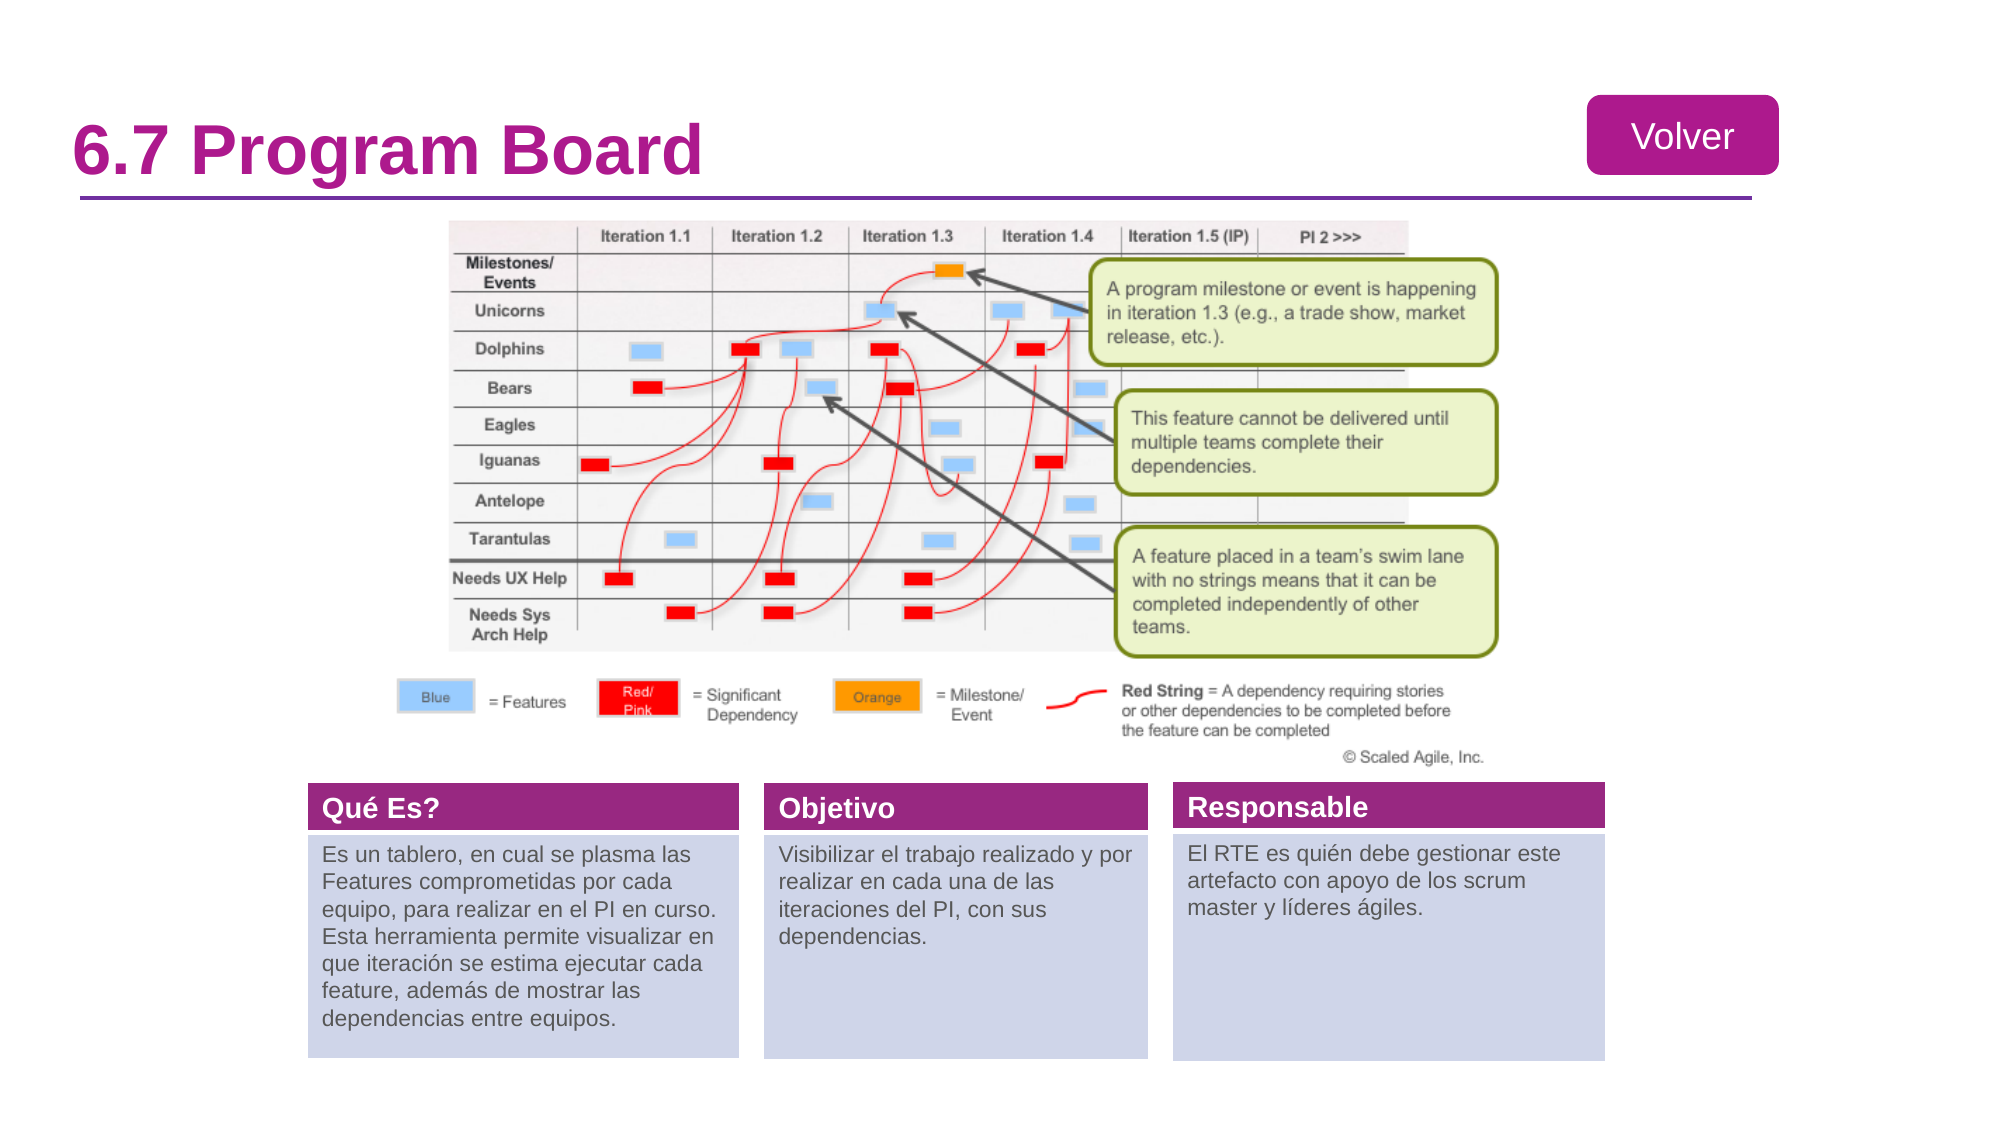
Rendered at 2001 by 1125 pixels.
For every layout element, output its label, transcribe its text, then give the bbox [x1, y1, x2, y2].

table_header Responsable [1173, 782, 1605, 828]
text_box Volver [1586, 94, 1779, 175]
table_cell Visibilizar el trabajo realizado y por realizar en cada una de las iteraciones del PI, con sus dependencias. [764, 835, 1148, 1059]
table_header Qué Es? [308, 783, 739, 830]
text_box 6.7 Program Board [57, 105, 1807, 198]
table_cell El RTE es quién debe gestionar este artefacto con apoyo de los scrum master y líderes ágiles. [1173, 834, 1605, 1061]
table_cell Es un tablero, en cual se plasma las Features comprometidas por cada equipo, para realizar en el PI en curso. Esta herramienta permite visualizar en que iteración se estima ejecutar cada feature, además de mostrar las dependencias entre equipos. [308, 835, 739, 1058]
picture [390, 211, 1523, 770]
table_header Objetivo [764, 783, 1148, 830]
